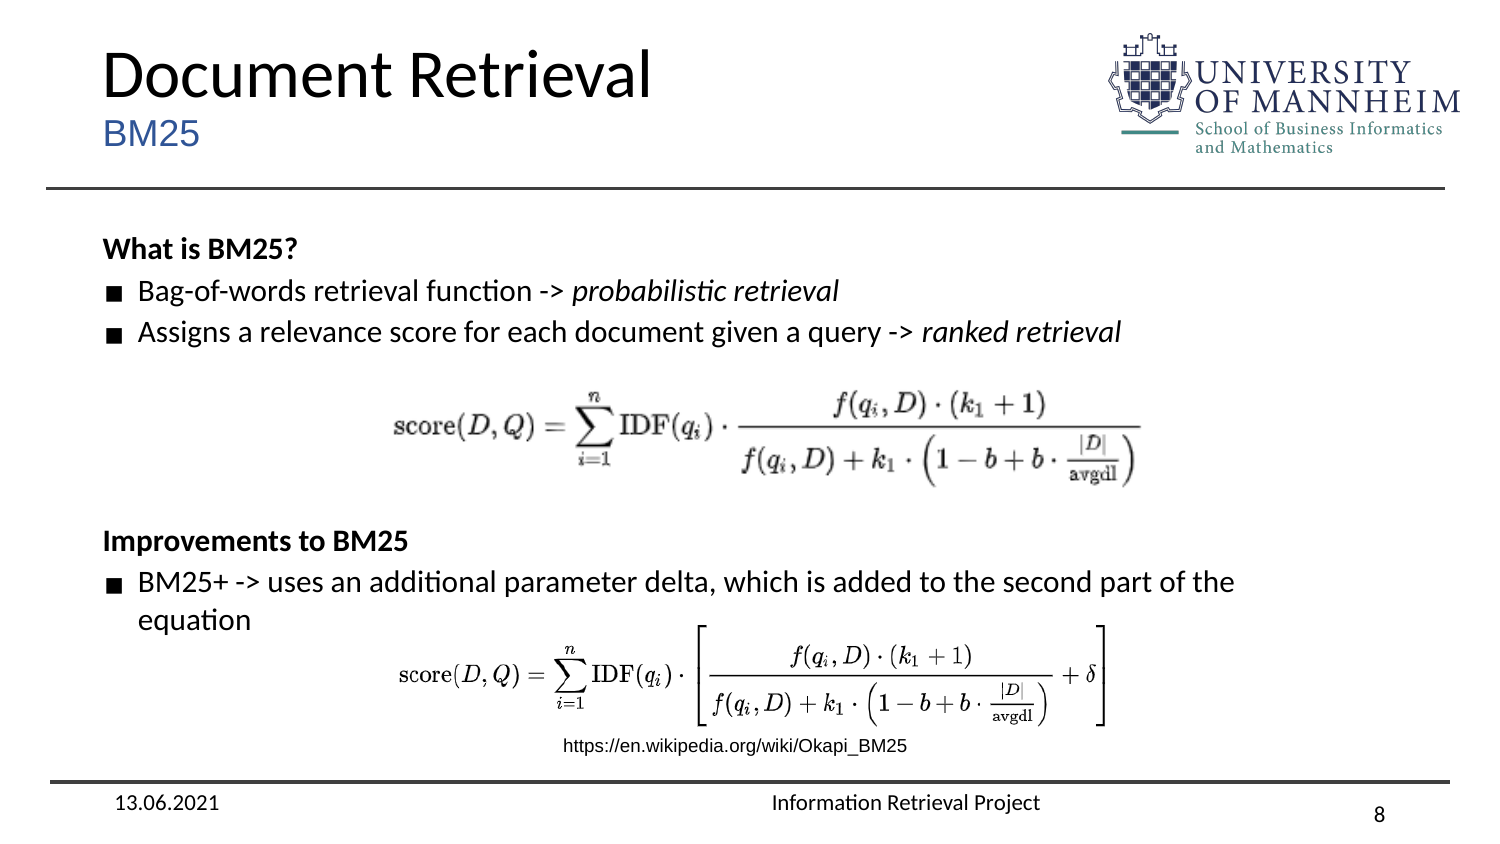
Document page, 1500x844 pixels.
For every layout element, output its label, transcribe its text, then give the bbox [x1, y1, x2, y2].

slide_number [103, 792, 1369, 838]
slide_number ‹#› [1059, 790, 1397, 836]
text_box What is BM25? Bag-of-words retrieval function -> probabilistic retrieval Assigns a relevance score for each document given a query -> ranked retrieval Improvements to BM25 BM25+ -> uses an additional parameter delta, which is added to the second part of the equation [91, 222, 1253, 684]
text_box https://en.wikipedia.org/wiki/Okapi_BM25 [551, 728, 1302, 763]
picture [381, 377, 1158, 496]
picture [1108, 32, 1461, 154]
picture [389, 622, 1111, 747]
text_box Document Retrieval [91, 23, 860, 118]
text_box BM25 [91, 103, 213, 160]
